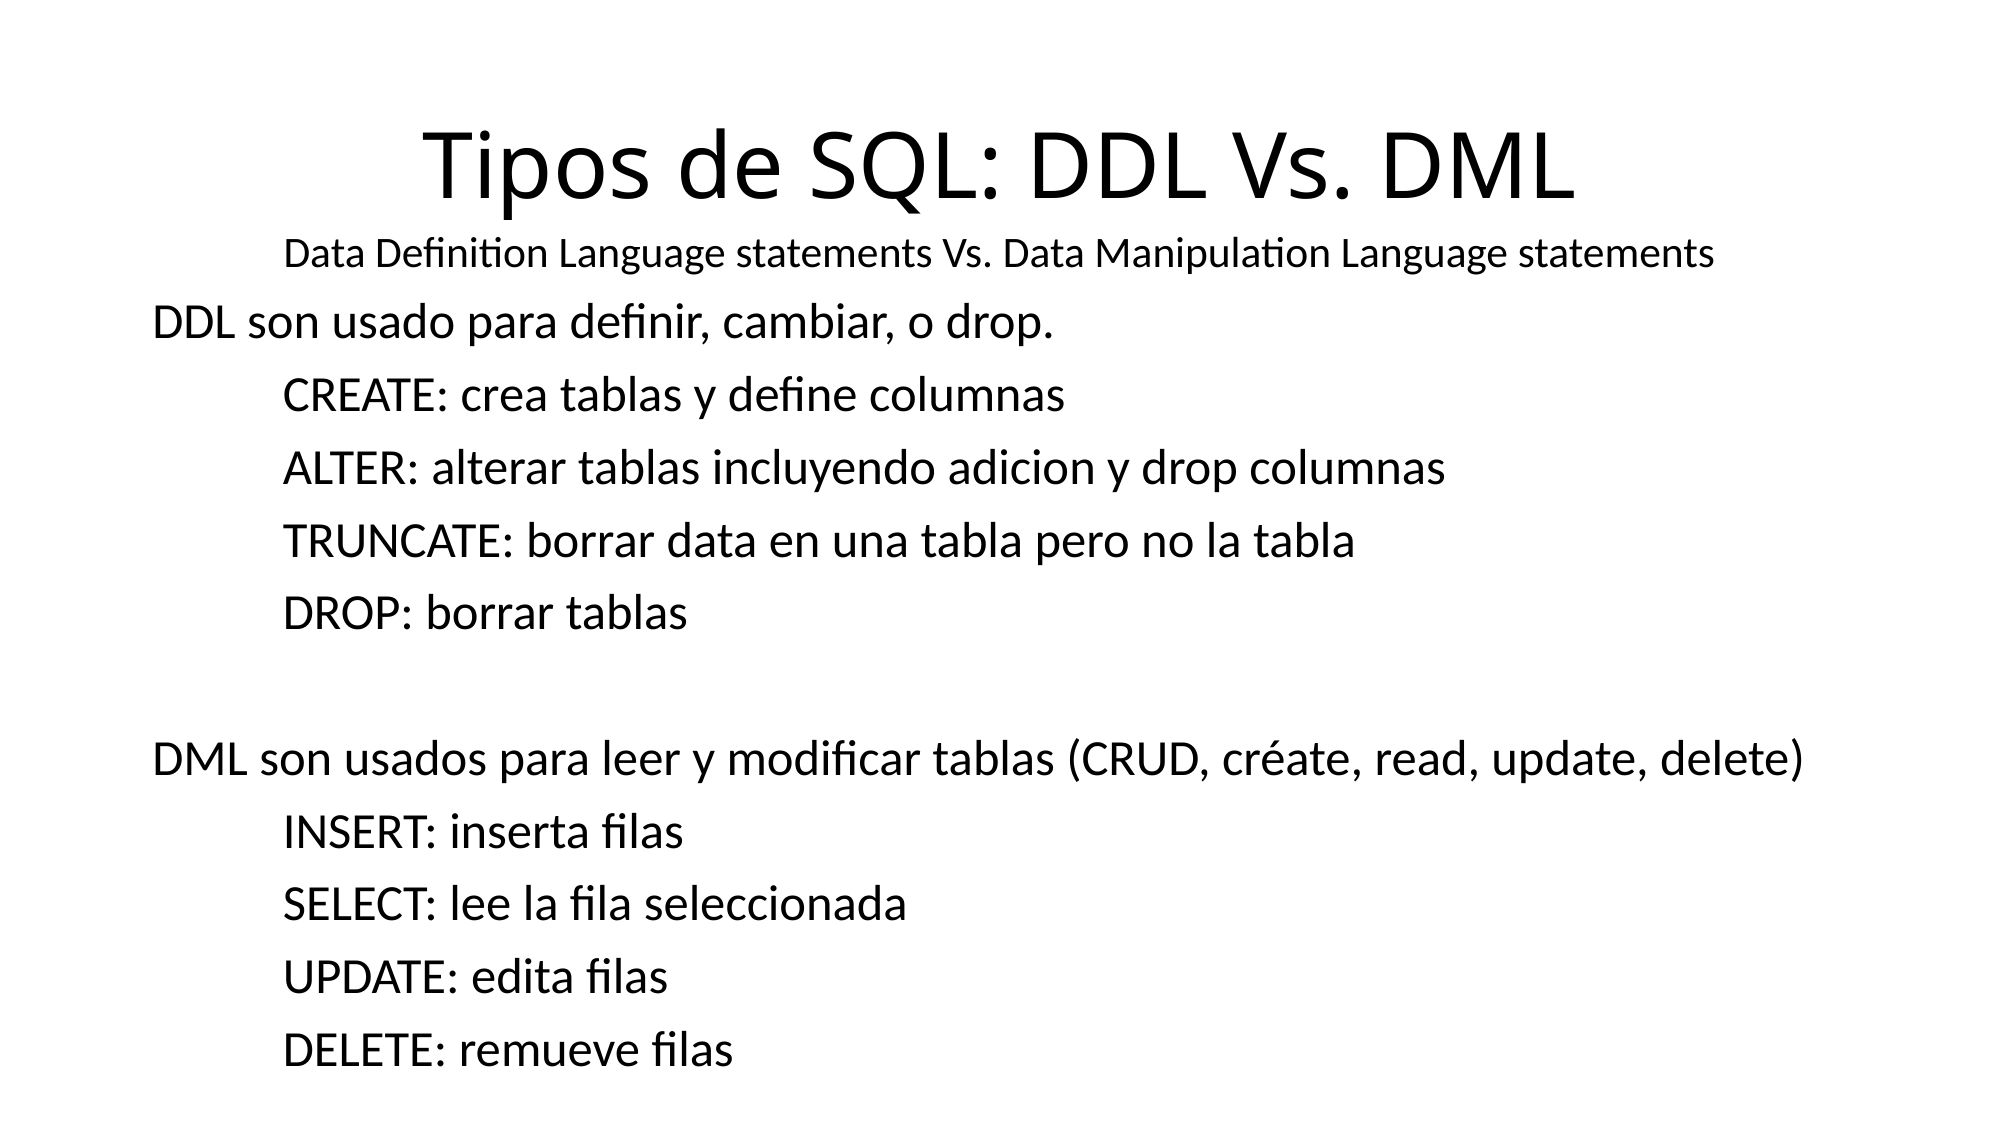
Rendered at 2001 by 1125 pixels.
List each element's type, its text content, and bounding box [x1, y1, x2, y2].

list Data Definition Language statements Vs. Data Manipulation Language statements DDL son usado para definir, cambiar, o drop. CREATE: crea tablas y define columnas ALTER: alterar tablas incluyendo adicion y drop columnas TRUNCATE: borrar data en una tabla pero no la tabla DROP: borrar tablas DML son usados para leer y modificar tablas (CRUD, créate, read, update, delete) INSERT: inserta filas SELECT: lee la fila seleccionada UPDATE: edita filas DELETE: remueve filas [137, 222, 1863, 1098]
title Tipos de SQL: DDL Vs. DML [137, 59, 1863, 222]
